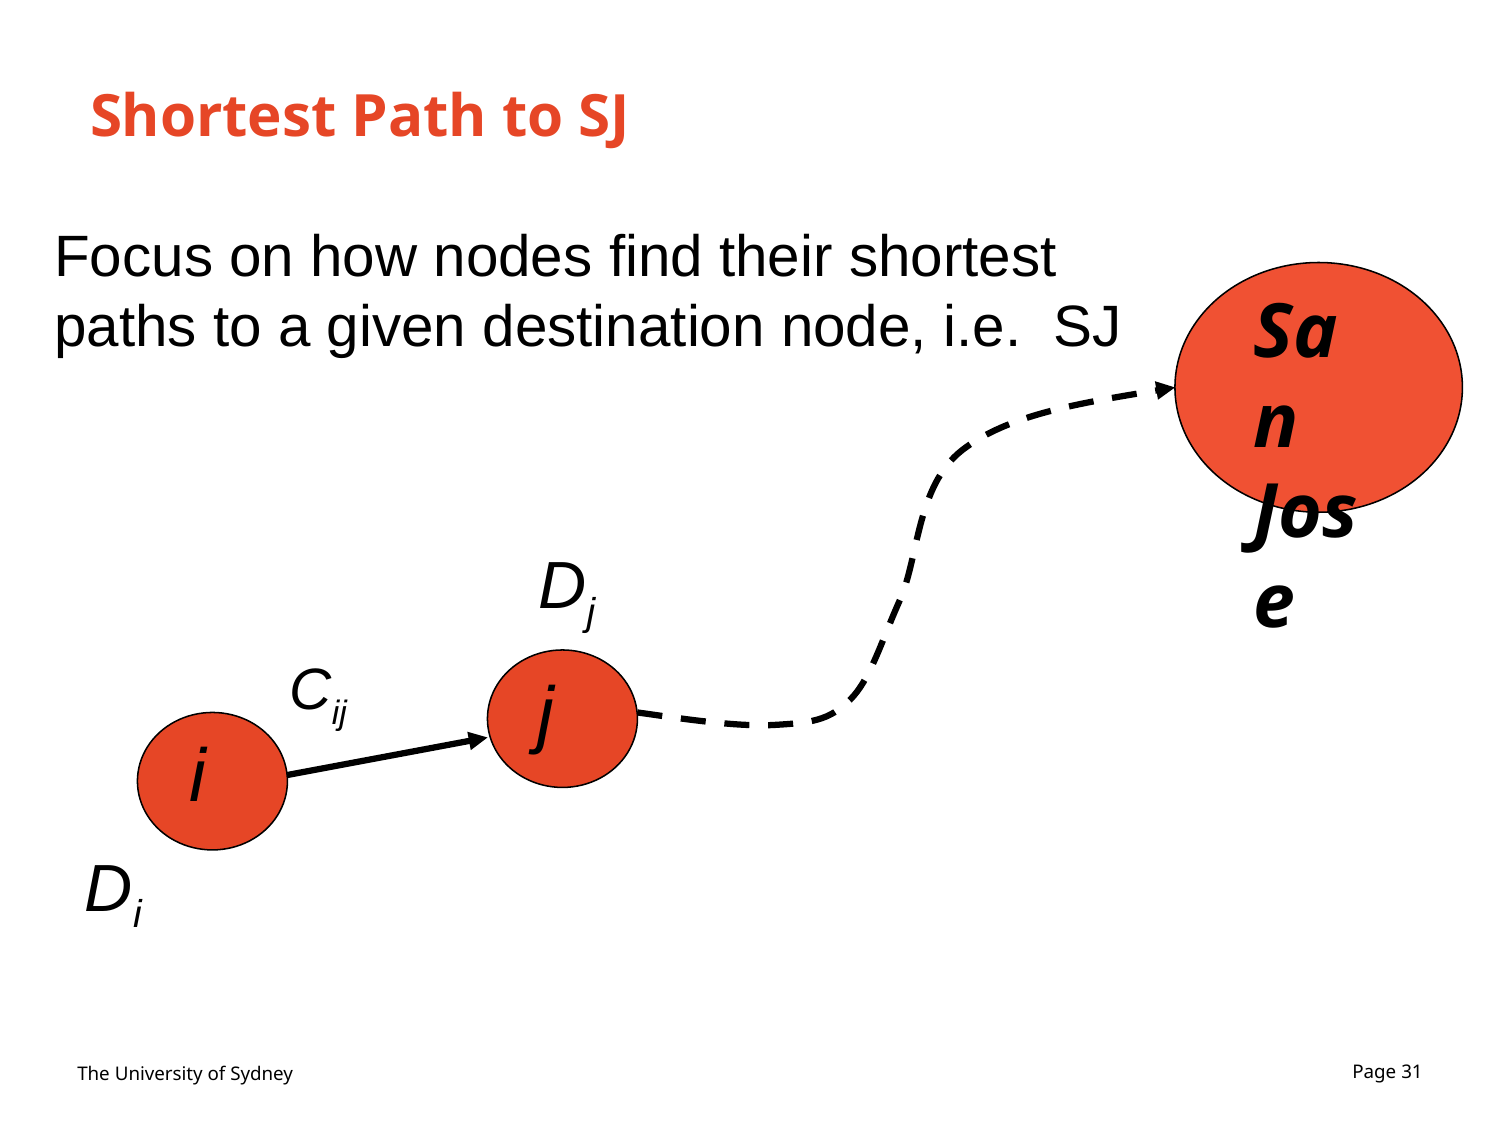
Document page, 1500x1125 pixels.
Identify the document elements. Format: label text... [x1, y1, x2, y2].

text_box Cij [275, 643, 367, 739]
text_box Dj [523, 534, 635, 641]
text_box [1174, 284, 1238, 491]
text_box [487, 649, 638, 788]
text_box [291, 733, 482, 775]
text_box [1388, 277, 1463, 497]
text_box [137, 712, 288, 851]
text_box San Jose [1238, 275, 1388, 650]
title Shortest Path to SJ [75, 19, 1425, 207]
text_box [1255, 262, 1382, 275]
text_box Focus on how nodes find their shortest paths to a given destination node, i.e. SJ [39, 211, 1183, 366]
text_box [641, 383, 1175, 726]
text_box Di [70, 837, 192, 943]
